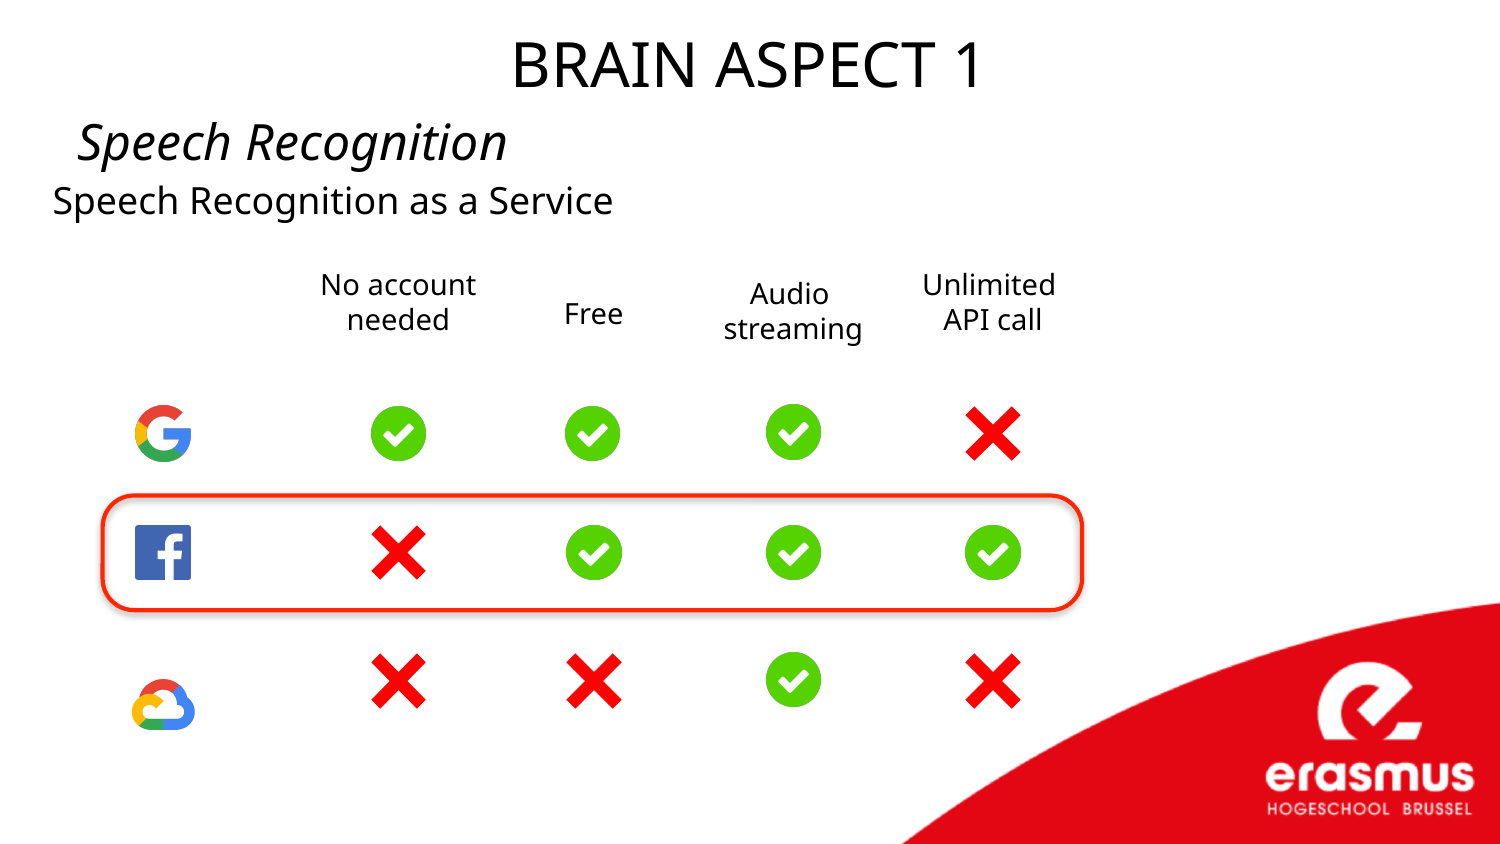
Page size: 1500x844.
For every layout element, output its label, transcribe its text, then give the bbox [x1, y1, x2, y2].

picture [82, 661, 243, 747]
text_box BRAIN ASPECT 1 [503, 17, 997, 107]
text_box Speech Recognition as a Service [45, 169, 632, 229]
picture [965, 525, 1021, 581]
picture [370, 525, 426, 581]
picture [135, 525, 191, 581]
picture [564, 405, 620, 461]
text_box No account needed [312, 258, 485, 344]
picture [872, 555, 1500, 844]
text_box Free [556, 287, 632, 338]
picture [965, 405, 1021, 461]
picture [135, 405, 191, 462]
picture [566, 653, 622, 709]
text_box Audio streaming [716, 267, 871, 353]
picture [765, 652, 821, 708]
picture [566, 525, 622, 581]
text_box Unlimited API call [914, 258, 1072, 344]
picture [765, 525, 821, 581]
picture [370, 405, 426, 461]
text_box Speech Recognition [69, 103, 517, 169]
picture [765, 404, 821, 460]
text_box [102, 495, 1083, 611]
picture [370, 653, 426, 709]
